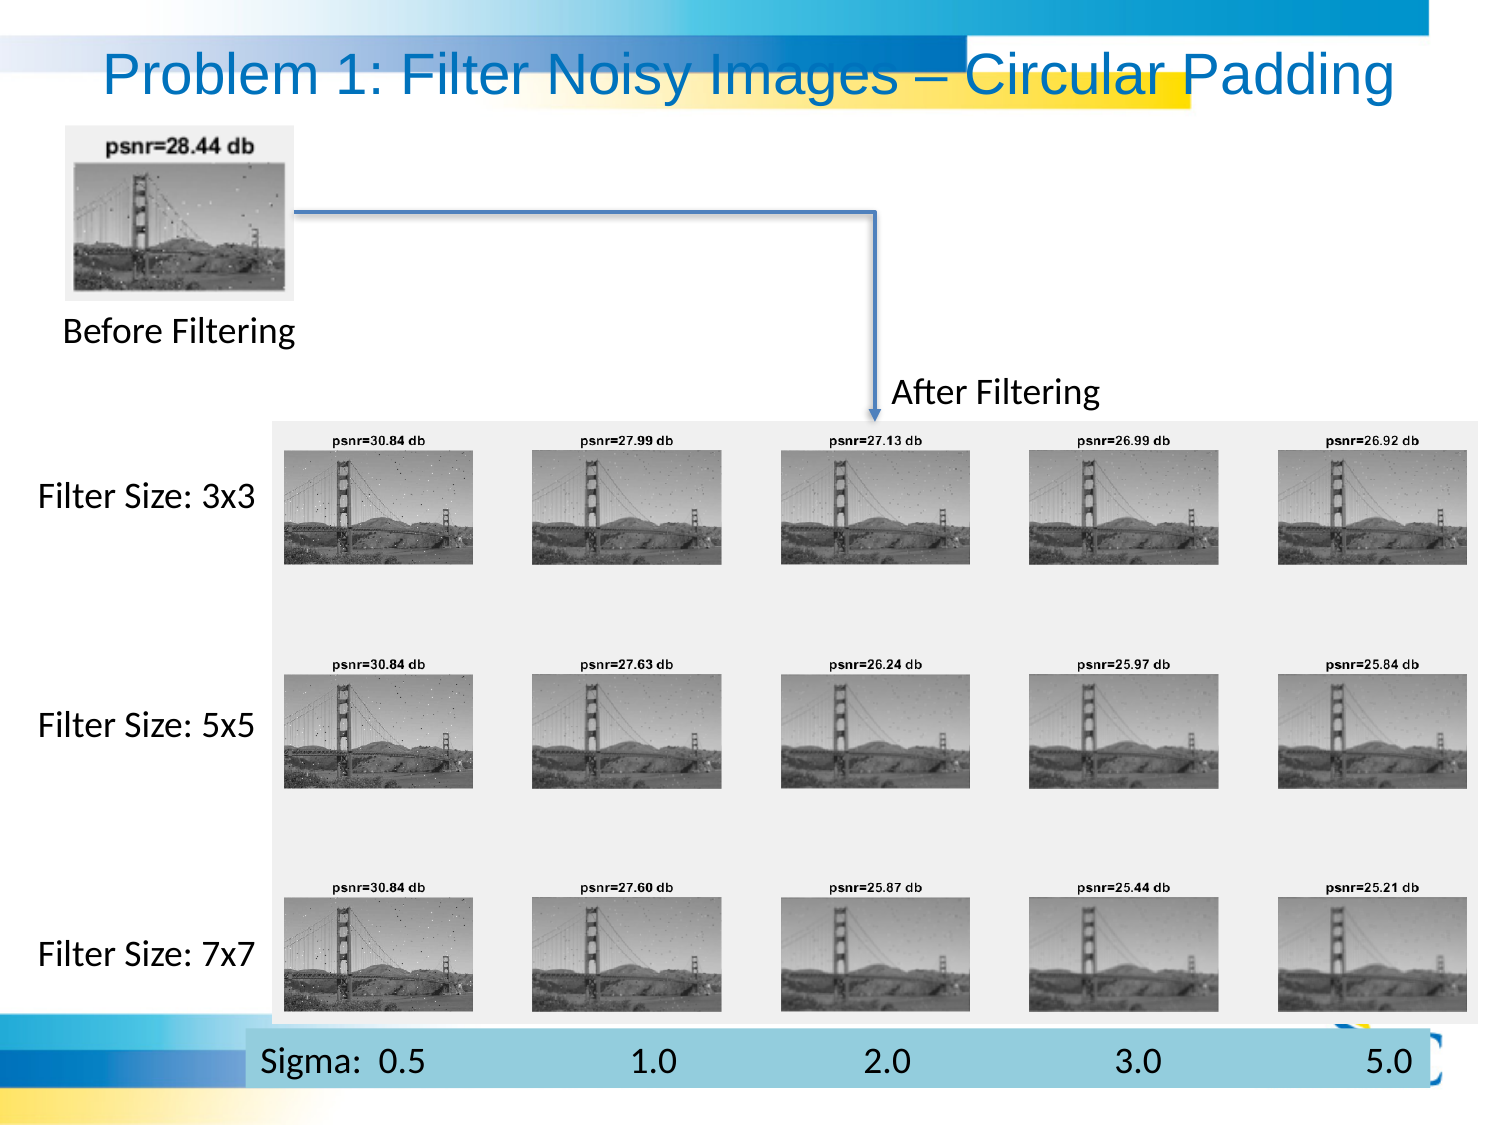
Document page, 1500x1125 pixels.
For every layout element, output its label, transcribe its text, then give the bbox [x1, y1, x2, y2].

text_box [293, 212, 876, 422]
picture [0, 0, 1500, 1125]
text_box Filter Size: 5x5 [23, 692, 266, 753]
text_box Filter Size: 3x3 [23, 463, 266, 524]
text_box After Filtering [881, 359, 1116, 420]
text_box Filter Size: 7x7 [23, 921, 266, 982]
text_box Before Filtering [47, 298, 288, 359]
title Problem 1: Filter Noisy Images – Circular Padding [75, 11, 1425, 132]
text_box Sigma: 0.5 1.0 2.0 3.0 5.0 [245, 1028, 1431, 1088]
